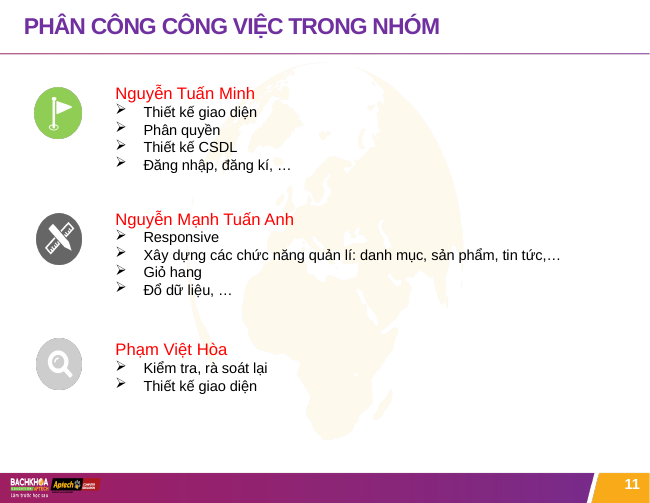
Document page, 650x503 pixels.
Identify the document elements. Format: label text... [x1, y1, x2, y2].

picture [0, 0, 650, 503]
text_box Nguyễn Tuấn Minh Thiết kế giao diện Phân quyền Thiết kế CSDL Đăng nhập, đăng kí, … [100, 75, 618, 181]
slide_number 11 [617, 340, 646, 503]
text_box Nguyễn Mạnh Tuấn Anh Responsive Xây dựng các chức năng quản lí: danh mục, sản phẩm, tin tức,… Giỏ hang Đổ dữ liệu, … [100, 200, 618, 306]
text_box Phạm Việt Hòa Kiểm tra, rà soát lại Thiết kế giao diện [100, 331, 618, 402]
title PHÂN CÔNG CÔNG VIỆC TRONG NHÓM [23, 0, 456, 68]
